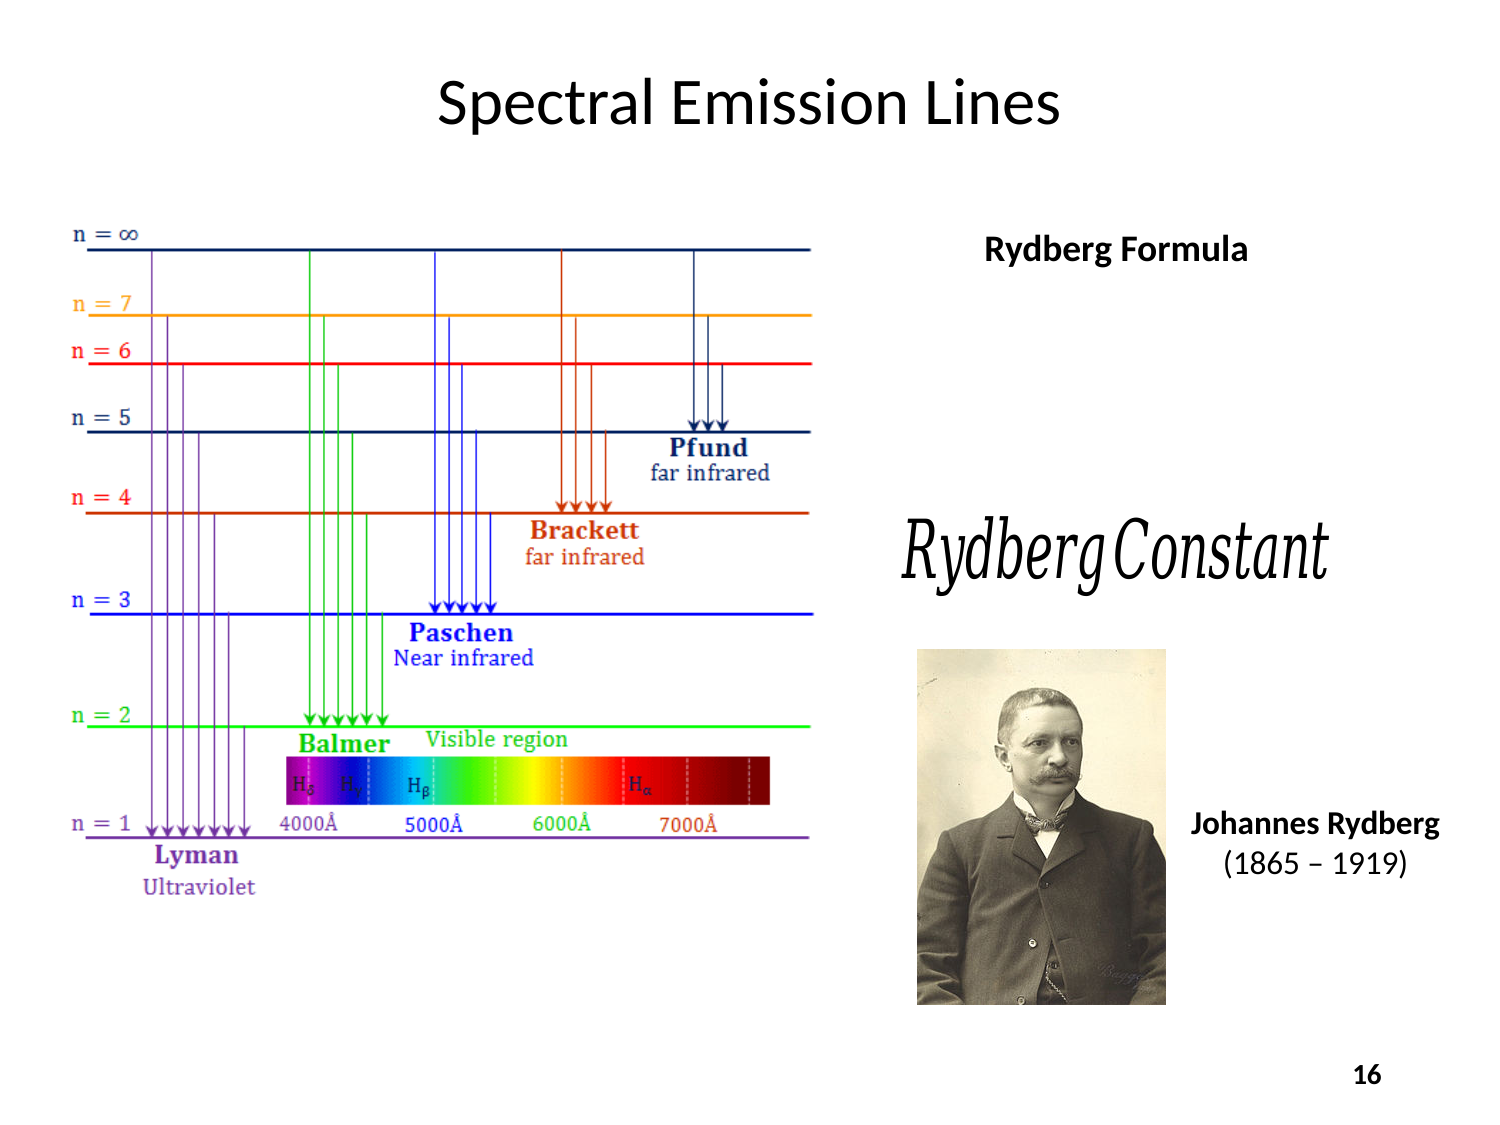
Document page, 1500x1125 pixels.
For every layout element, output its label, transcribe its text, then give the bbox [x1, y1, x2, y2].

slide_number 16 [1059, 1042, 1397, 1103]
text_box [899, 216, 1334, 598]
picture [56, 216, 837, 909]
text_box Spectral Emission Lines [103, 59, 1397, 241]
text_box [917, 649, 1466, 1005]
